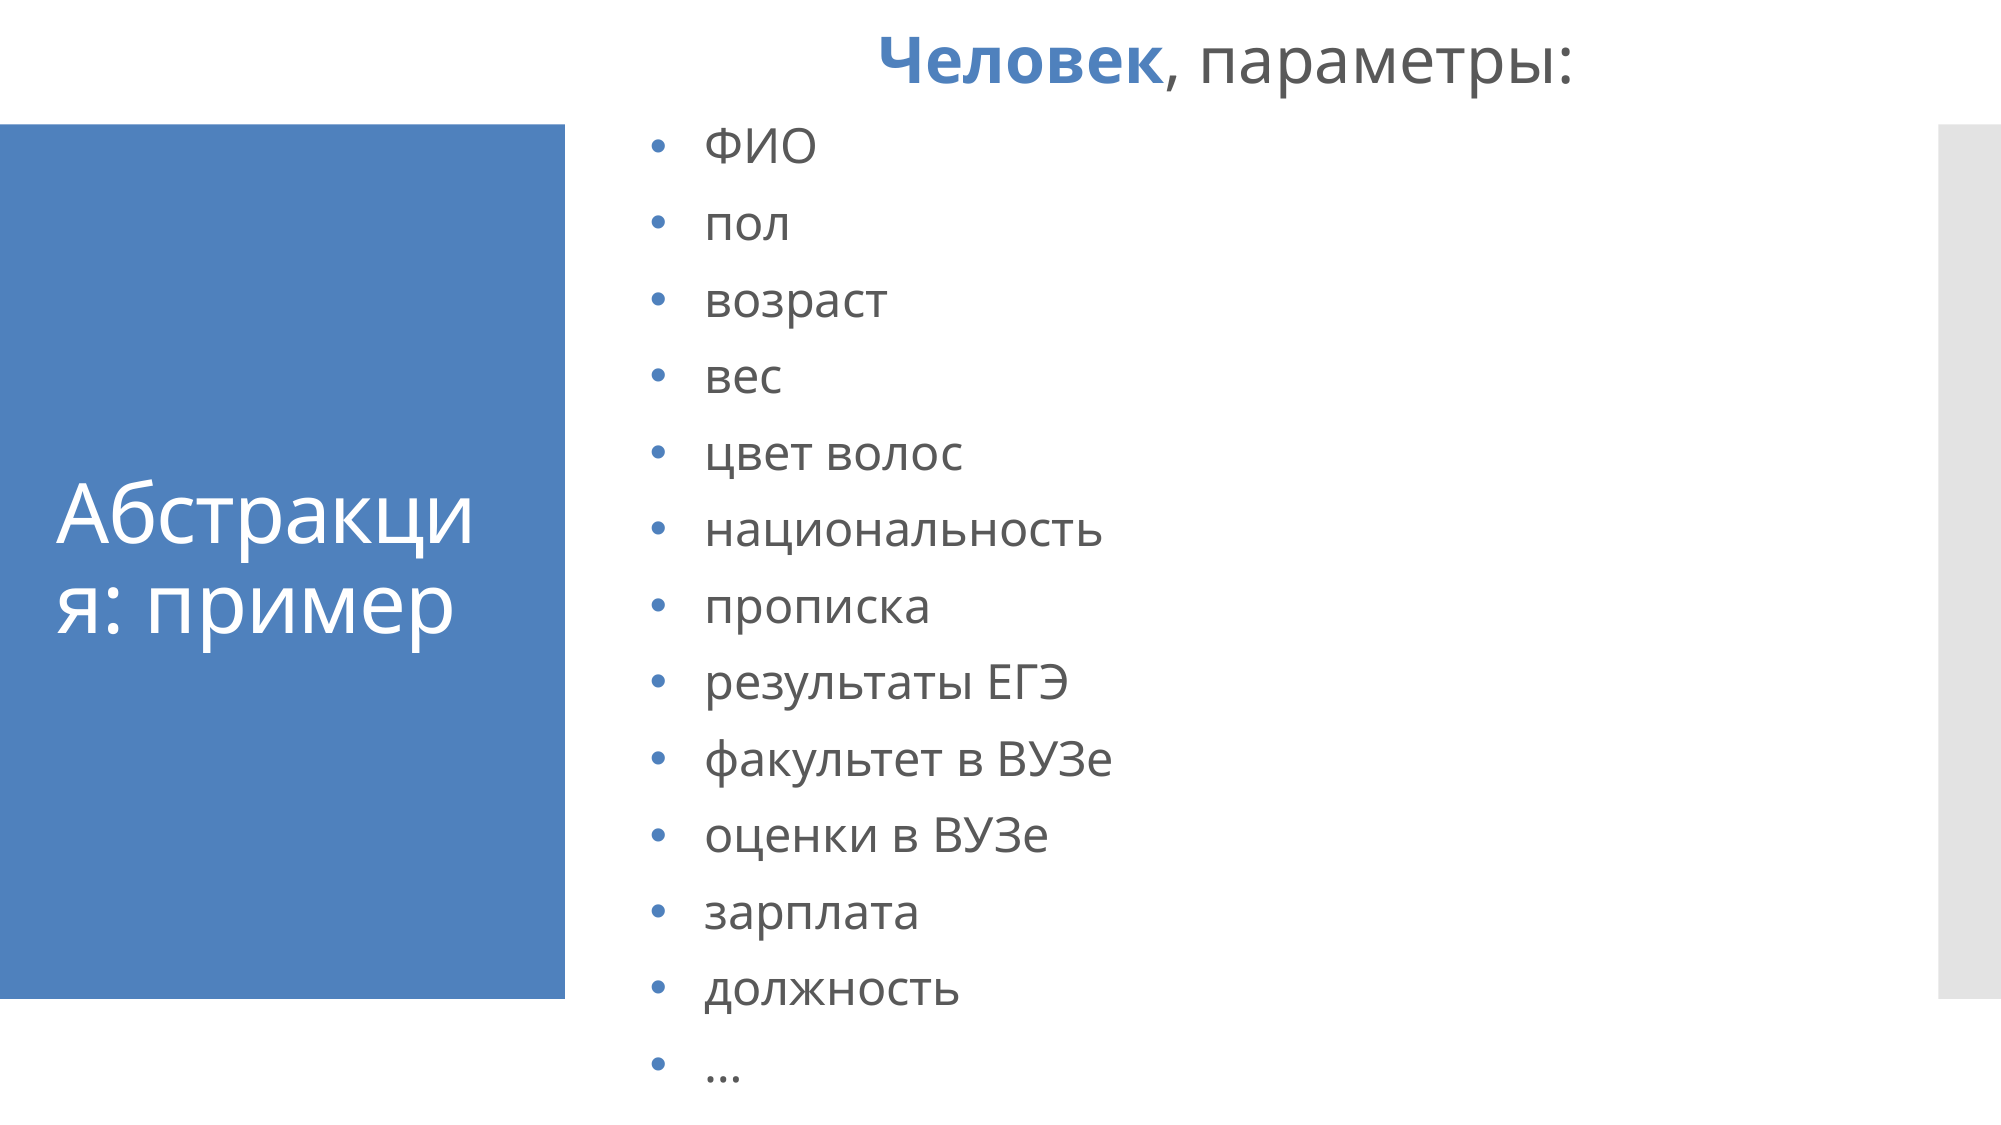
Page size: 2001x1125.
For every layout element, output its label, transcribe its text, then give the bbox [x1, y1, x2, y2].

title Абстракция: пример [41, 184, 525, 940]
list Человек, параметры: ФИО пол возраст вес цвет волос национальность прописка результаты ЕГЭ факультет в ВУЗе оценки в ВУЗе зарплата должность … [634, 20, 1835, 1108]
